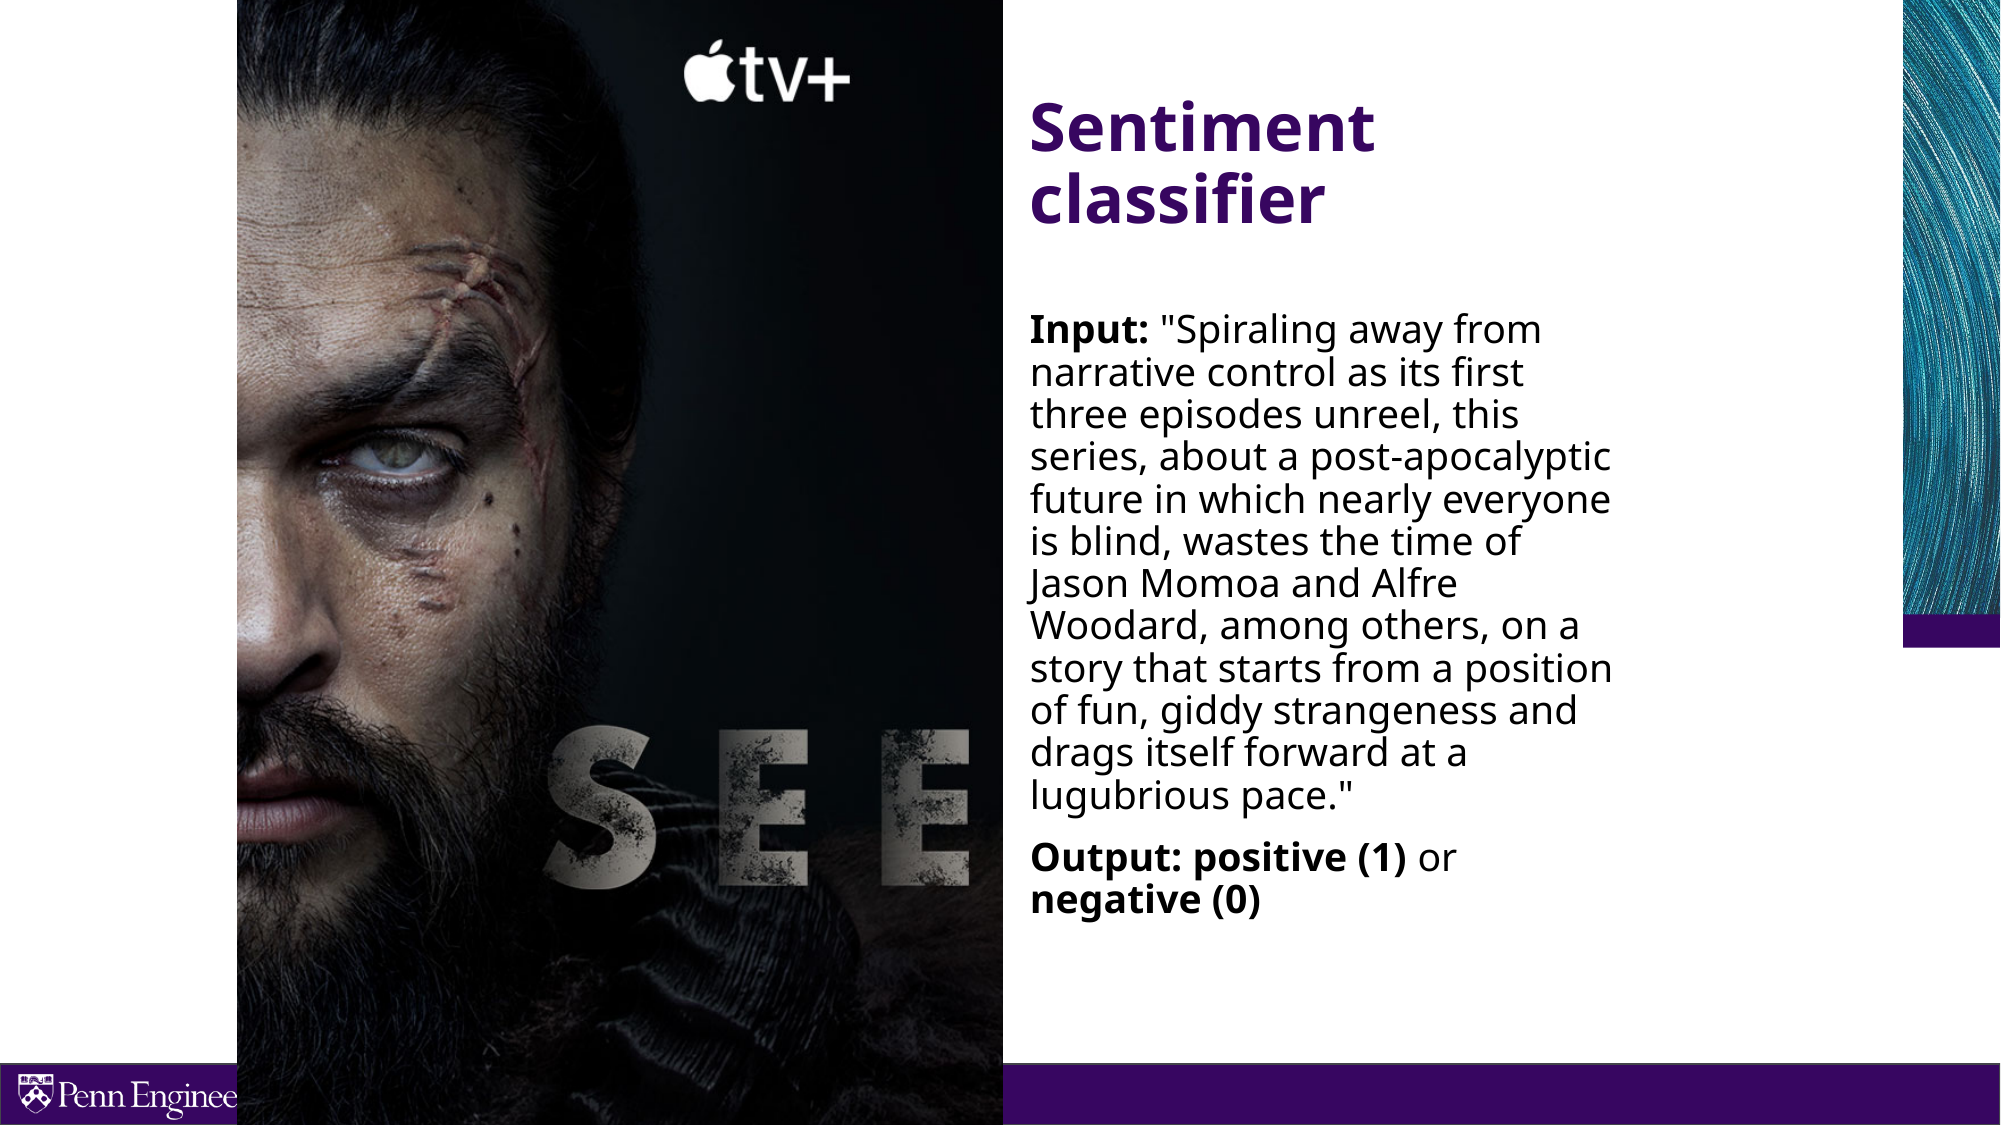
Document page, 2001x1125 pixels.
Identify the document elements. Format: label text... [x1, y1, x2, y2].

picture [1989, 0, 2001, 13]
list Input: "Spiraling away from narrative control as its first three episodes unreel, this series, about a post-apocalyptic future in which nearly everyone is blind, wastes the time of Jason Momoa and Alfre Woodard, among others, on a story that starts from a position of fun, giddy strangeness and drags itself forward at a lugubrious pace." Output: positive (1) or negative (0) [1014, 302, 1638, 963]
picture [1903, 310, 1915, 339]
picture [1903, 341, 1915, 350]
picture [1949, 13, 1955, 20]
picture [1913, 321, 1917, 333]
picture [1908, 277, 1920, 293]
picture [1903, 523, 1914, 546]
picture [1903, 0, 2001, 618]
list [237, 0, 1003, 1125]
picture [1903, 374, 1908, 384]
picture [1962, 39, 1970, 47]
picture [1916, 342, 1921, 352]
picture [1906, 362, 1912, 370]
picture [8, 1066, 237, 1123]
picture [1971, 53, 1979, 64]
title Sentiment classifier [1014, 47, 1623, 285]
